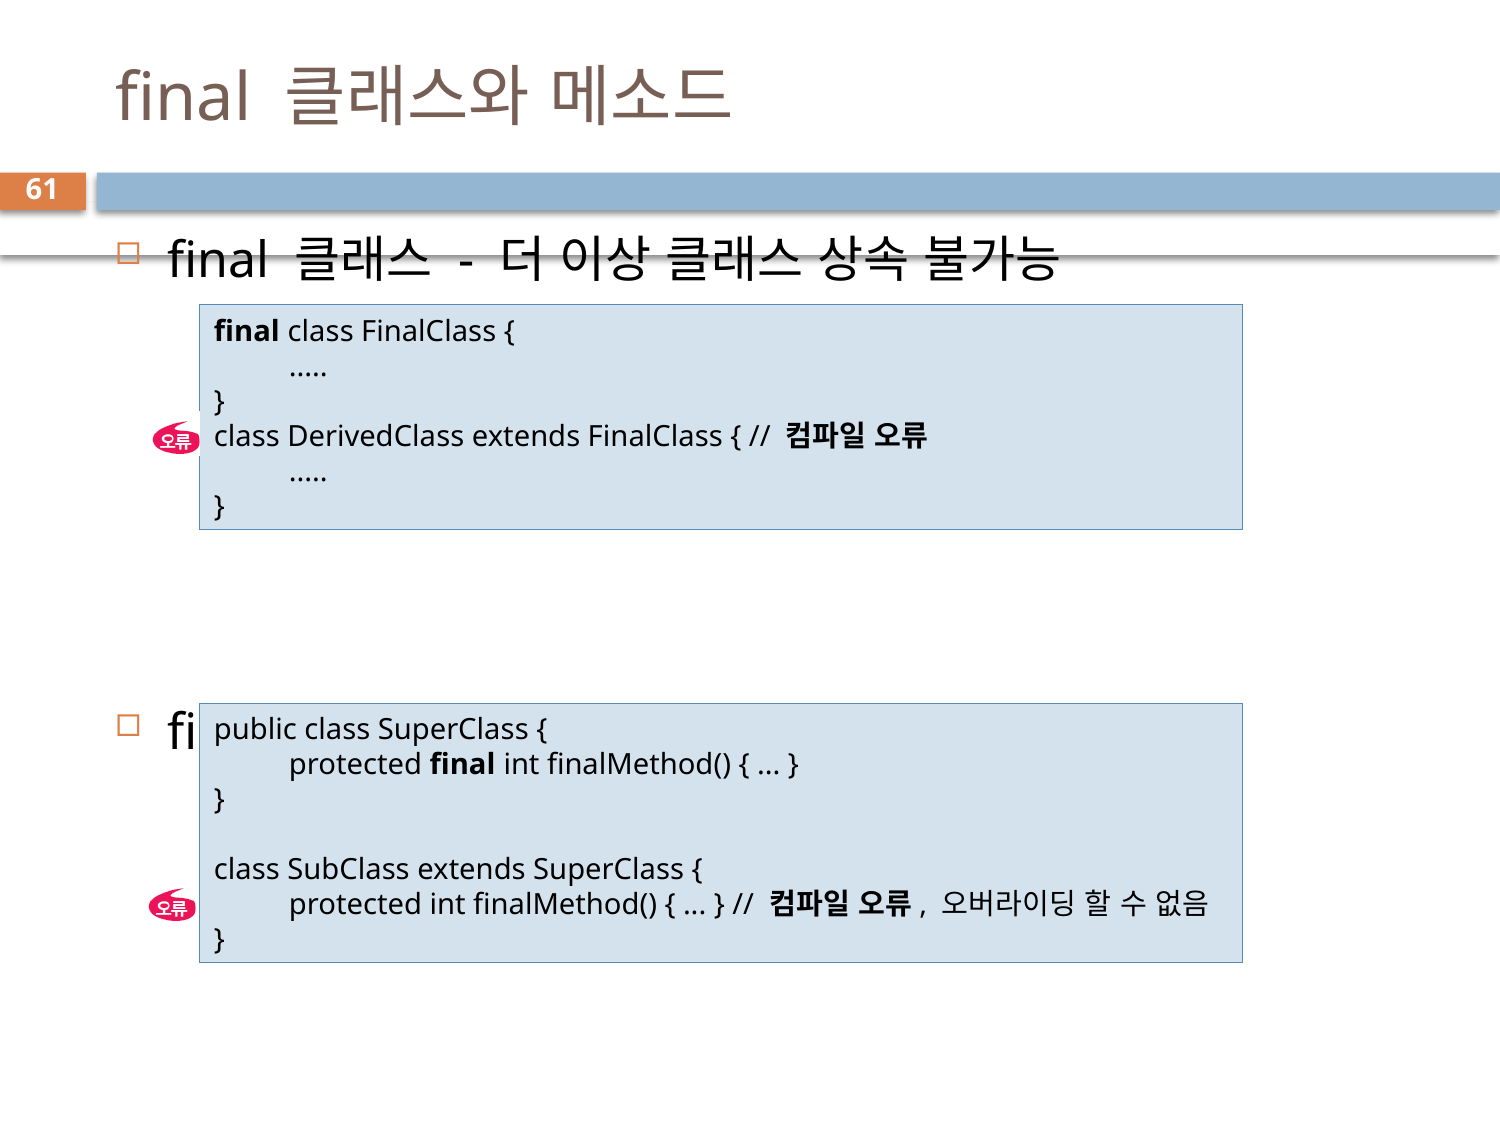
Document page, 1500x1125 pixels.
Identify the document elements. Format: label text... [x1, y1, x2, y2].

text_box final class FinalClass { ..... } class DerivedClass extends FinalClass { // 컴파일 오류 ..... } [199, 304, 1243, 530]
text_box public class SuperClass { protected final int finalMethod() { ... } } class SubClass extends SuperClass { protected int finalMethod() { ... } // 컴파일 오류, 오버라이딩 할 수 없음 } [199, 703, 1243, 963]
title final 클래스와 메소드 [100, 37, 1438, 149]
picture [145, 411, 200, 457]
slide_number 61 [0, 170, 87, 211]
list final 클래스 - 더 이상 클래스 상속 불가능 final 메소드 - 더 이상 오버라이딩 불가능 [100, 219, 1438, 1047]
picture [141, 877, 196, 923]
